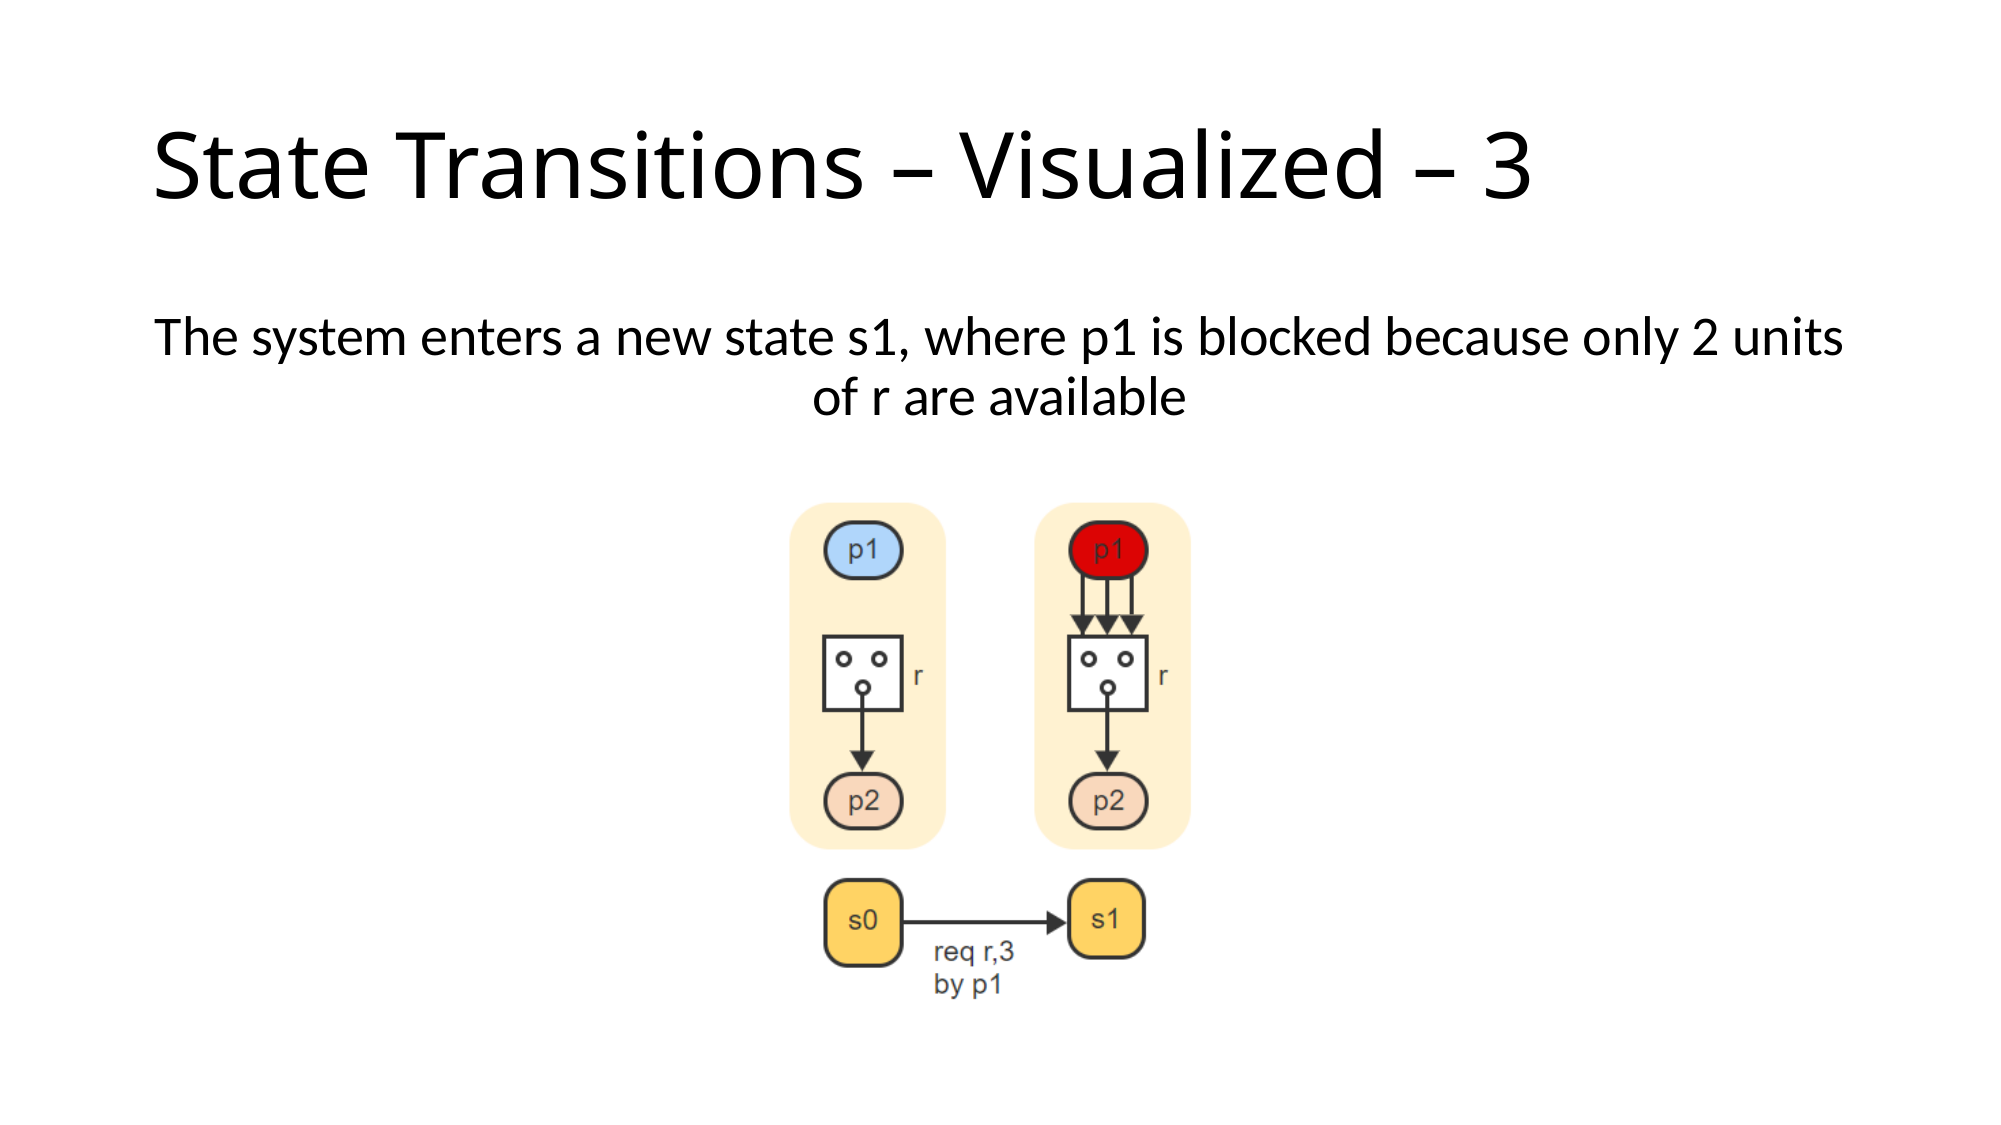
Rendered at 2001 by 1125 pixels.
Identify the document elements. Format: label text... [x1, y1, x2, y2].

list The system enters a new state s1, where p1 is blocked because only 2 units of r are available [137, 299, 1863, 437]
picture [693, 458, 1285, 1059]
title State Transitions – Visualized – 3 [137, 59, 1863, 278]
